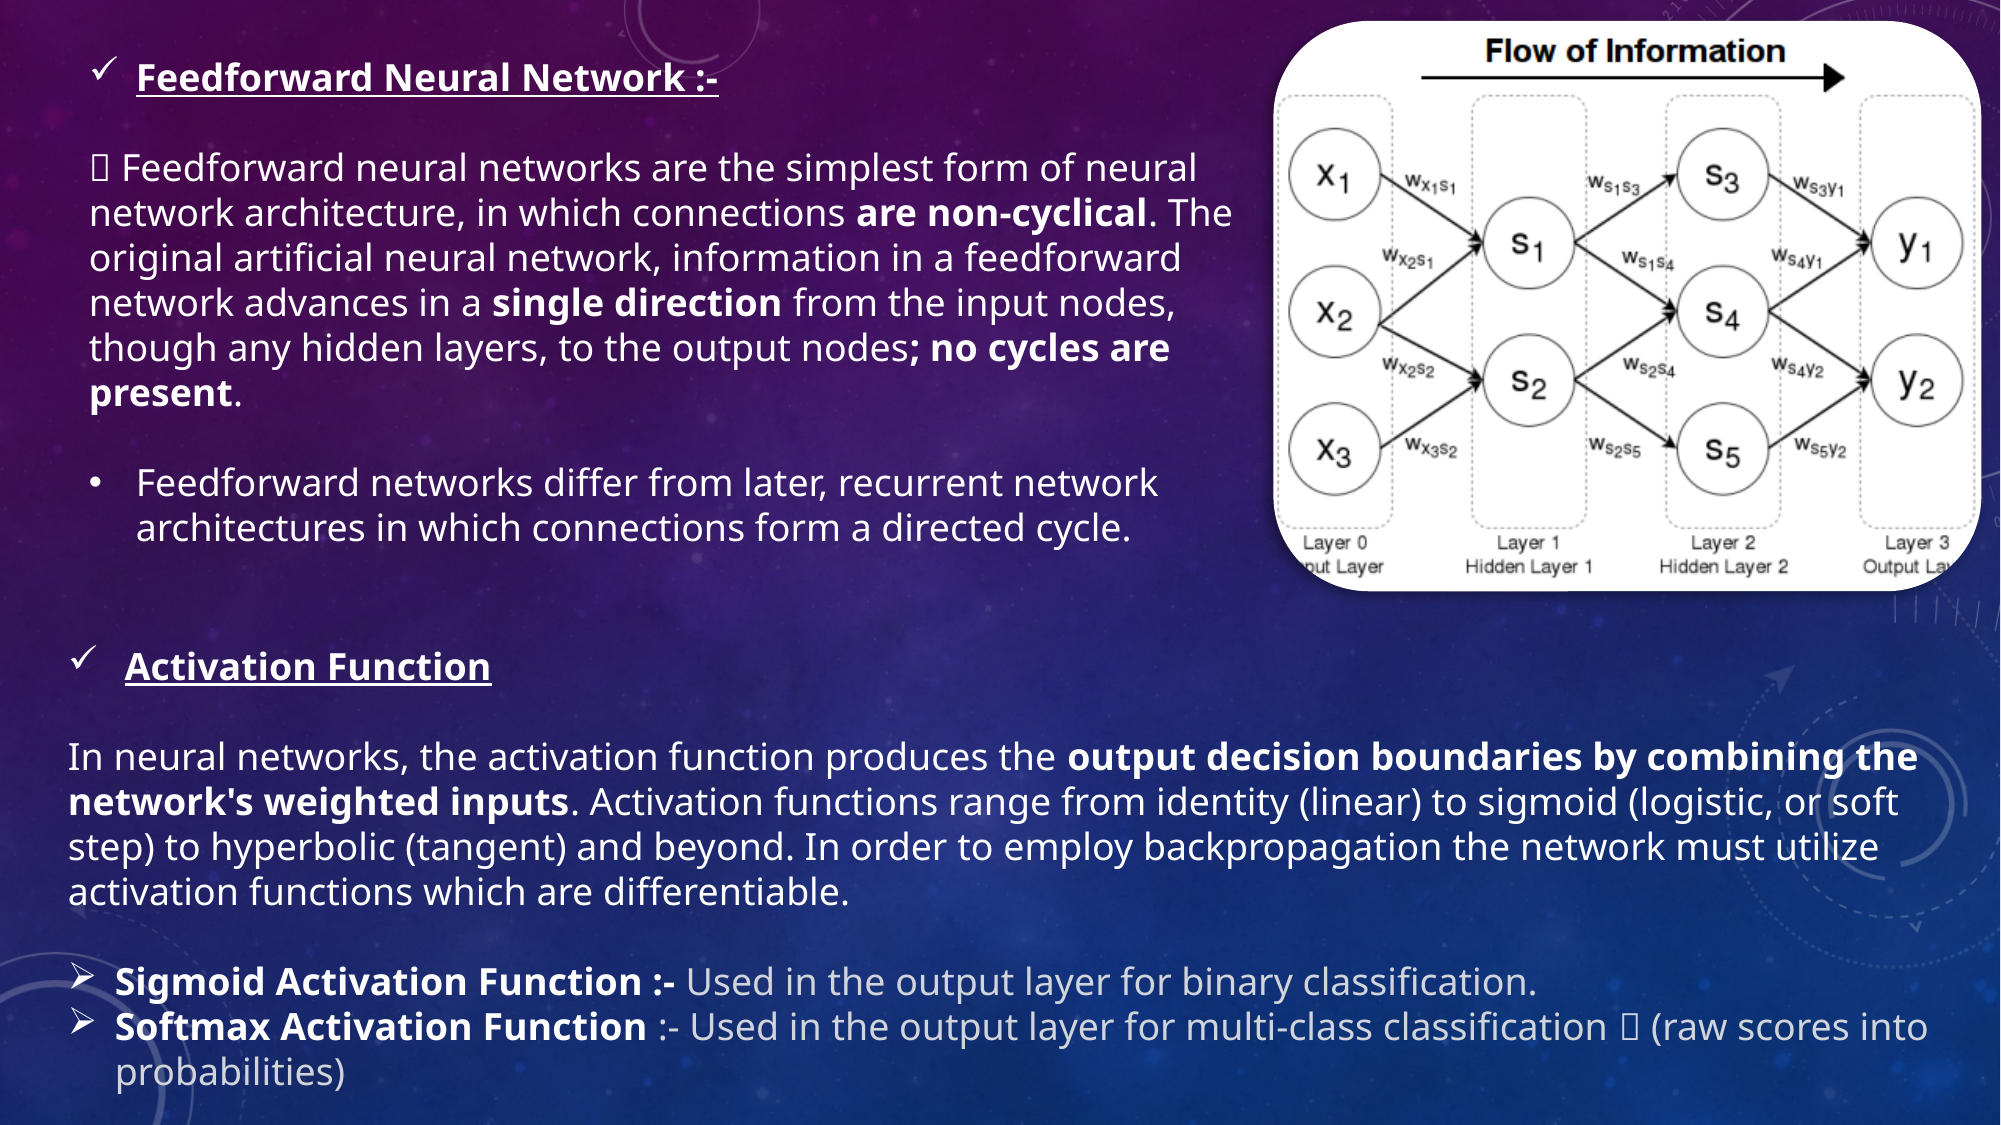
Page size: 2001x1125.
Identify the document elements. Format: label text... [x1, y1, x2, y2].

text_box Feedforward Neural Network :-  Feedforward neural networks are the simplest form of neural network architecture, in which connections are non-cyclical. The original artificial neural network, information in a feedforward network advances in a single direction from the input nodes, though any hidden layers, to the output nodes; no cycles are present. Feedforward networks differ from later, recurrent network architectures in which connections form a directed cycle. [74, 46, 1271, 602]
text_box Activation Function In neural networks, the activation function produces the output decision boundaries by combining the network's weighted inputs. Activation functions range from identity (linear) to sigmoid (logistic, or soft step) to hyperbolic (tangent) and beyond. In order to employ backpropagation the network must utilize activation functions which are differentiable. Sigmoid Activation Function :- Used in the output layer for binary classification. Softmax Activation Function :- Used in the output layer for multi-class classification  (raw scores into probabilities) [53, 635, 1982, 1101]
picture [0, 0, 2001, 1125]
